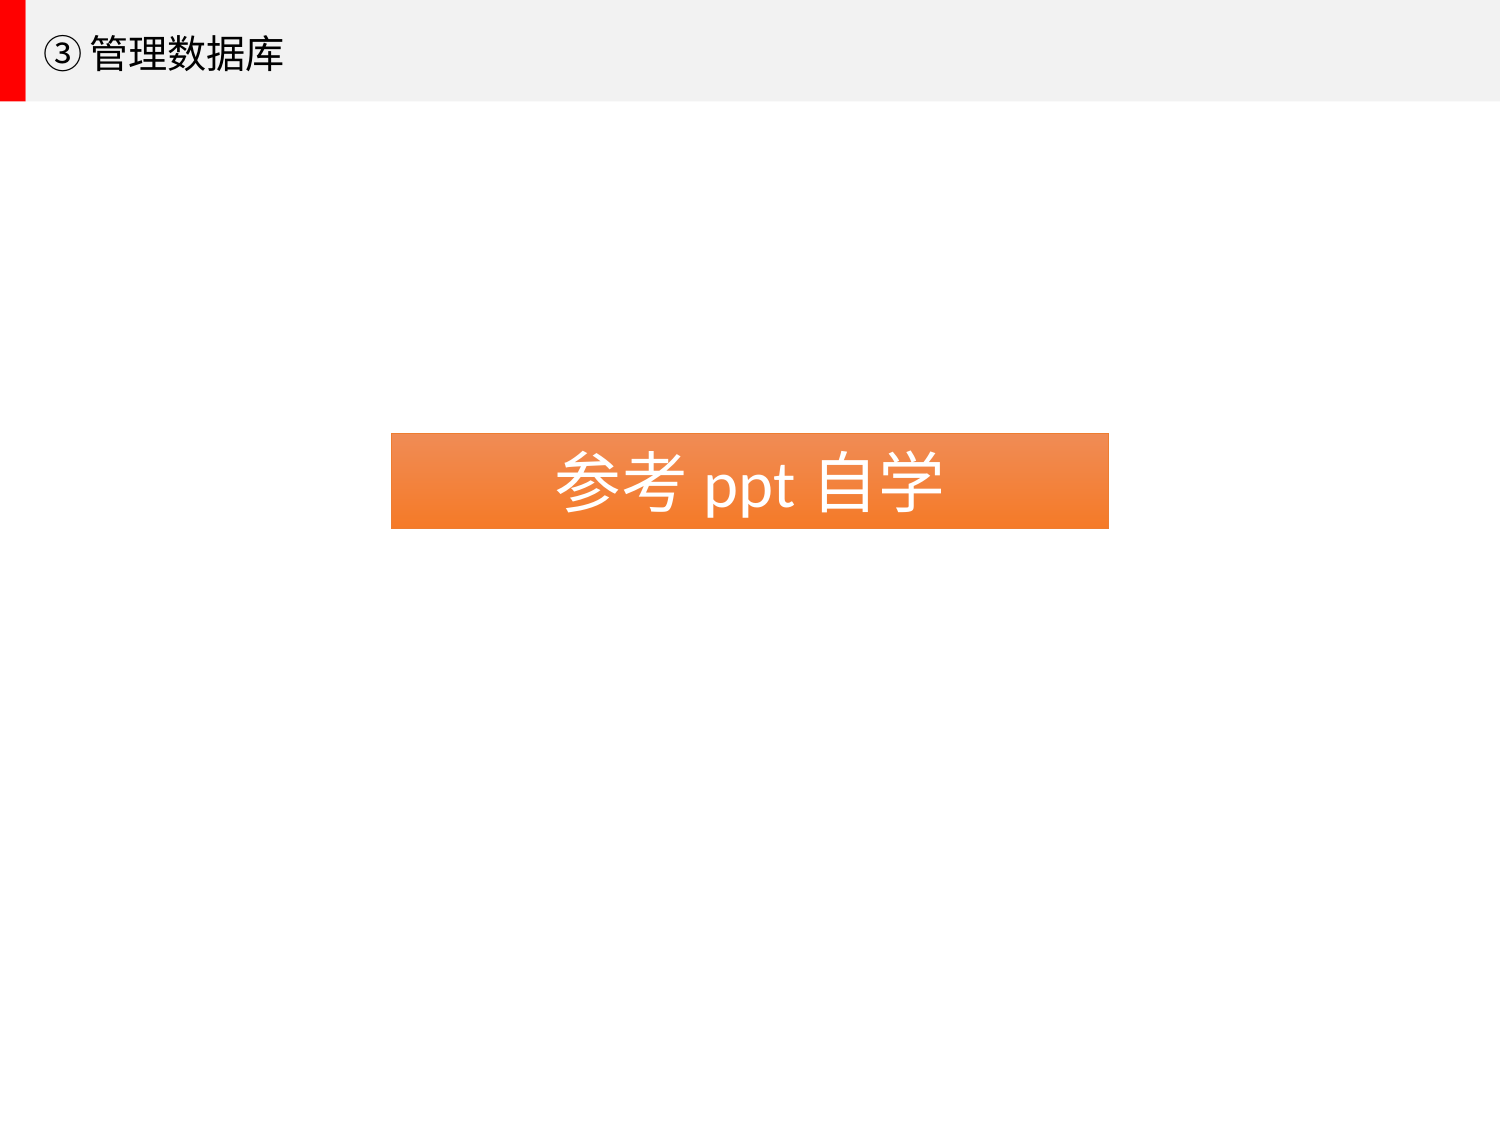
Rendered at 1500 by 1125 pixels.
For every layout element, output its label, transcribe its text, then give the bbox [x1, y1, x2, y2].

text_box 参考ppt自学 [391, 433, 1109, 529]
text_box ③管理数据库 [28, 27, 1135, 85]
